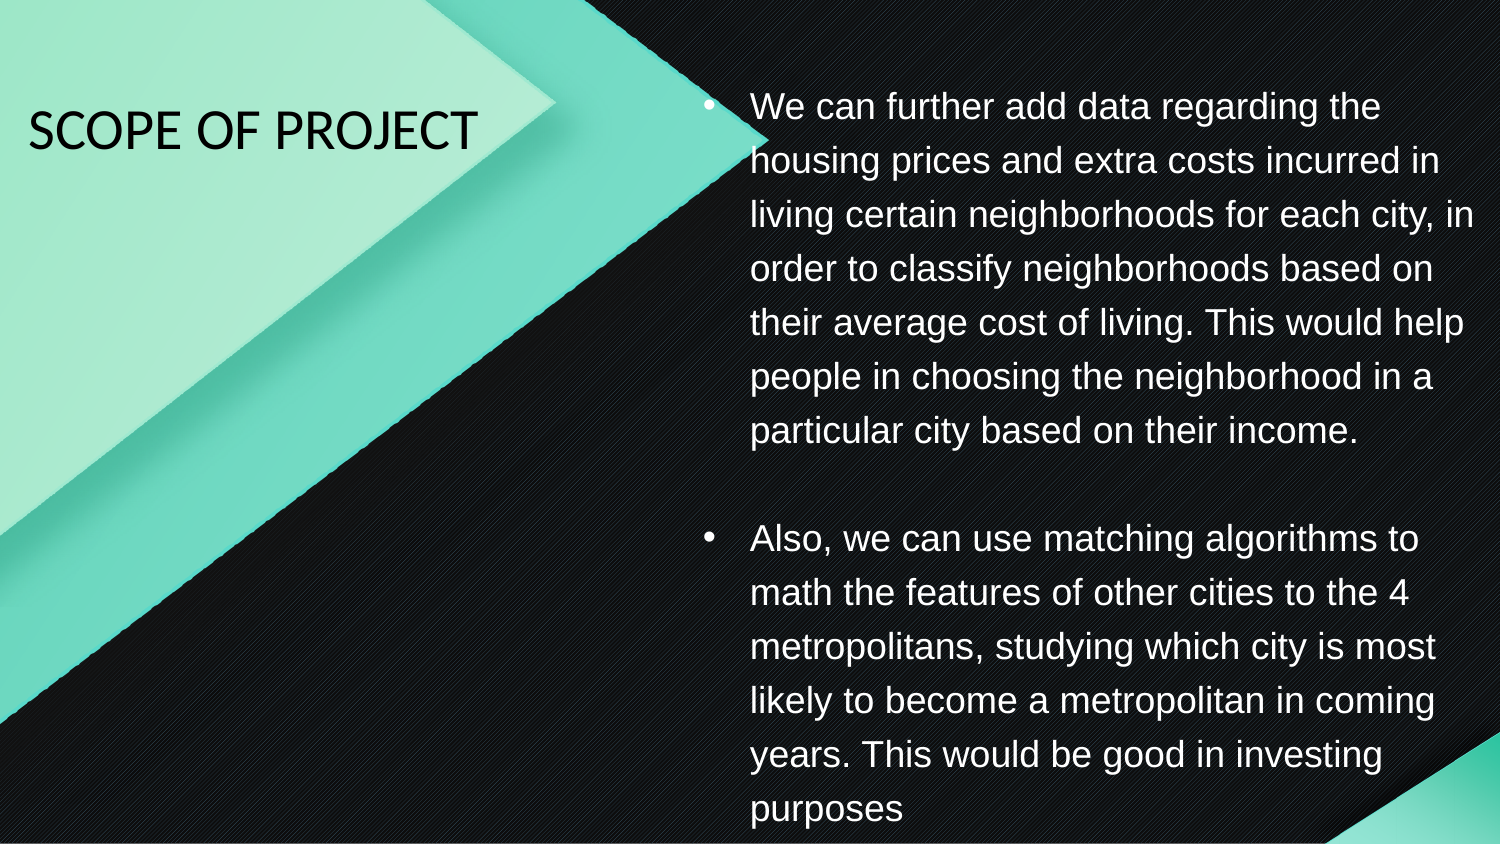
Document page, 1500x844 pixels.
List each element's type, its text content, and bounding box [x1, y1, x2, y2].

text_box We can further add data regarding the housing prices and extra costs incurred in living certain neighborhoods for each city, in order to classify neighborhoods based on their average cost of living. This would help people in choosing the neighborhood in a particular city based on their income. Also, we can use matching algorithms to math the features of other cities to the 4 metropolitans, studying which city is most likely to become a metropolitan in coming years. This would be good in investing purposes [688, 65, 1500, 837]
picture [1282, 692, 1500, 844]
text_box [0, 0, 885, 804]
